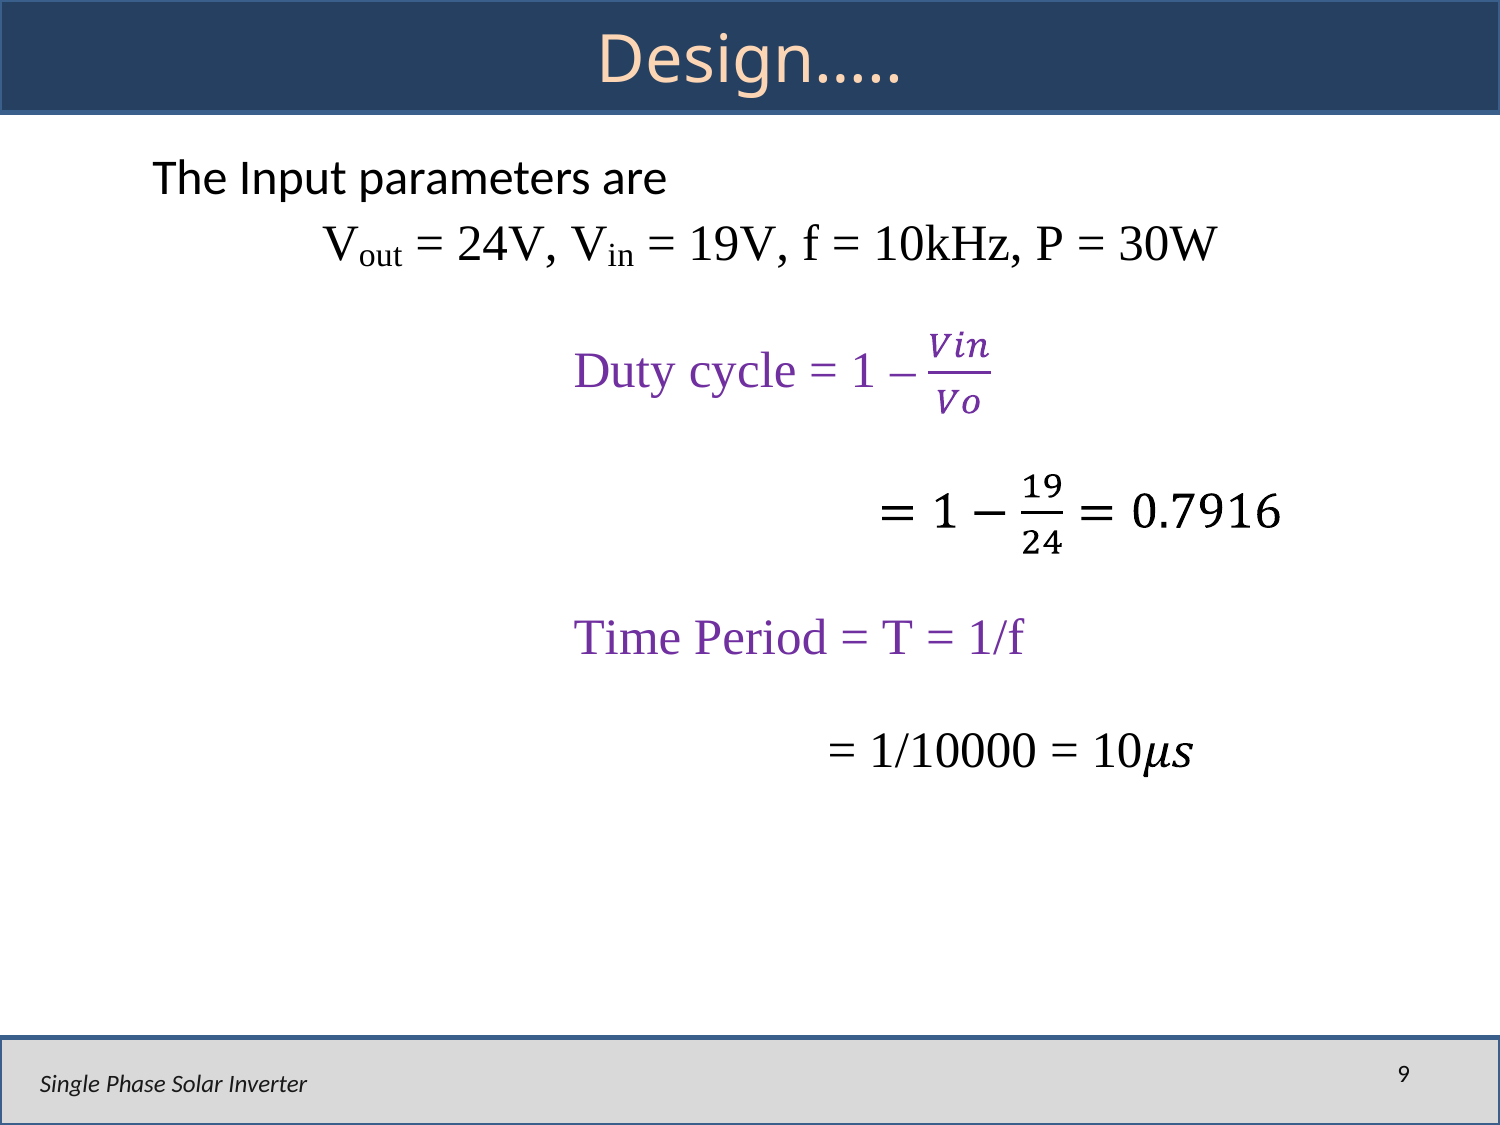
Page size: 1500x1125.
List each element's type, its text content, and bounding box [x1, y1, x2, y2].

title Design….. [75, 0, 1425, 113]
slide_number 9 [1275, 1042, 1425, 1103]
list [238, 212, 1325, 932]
text_box The Input parameters are [137, 137, 788, 213]
footer Single Phase Solar Inverter [24, 1052, 500, 1113]
